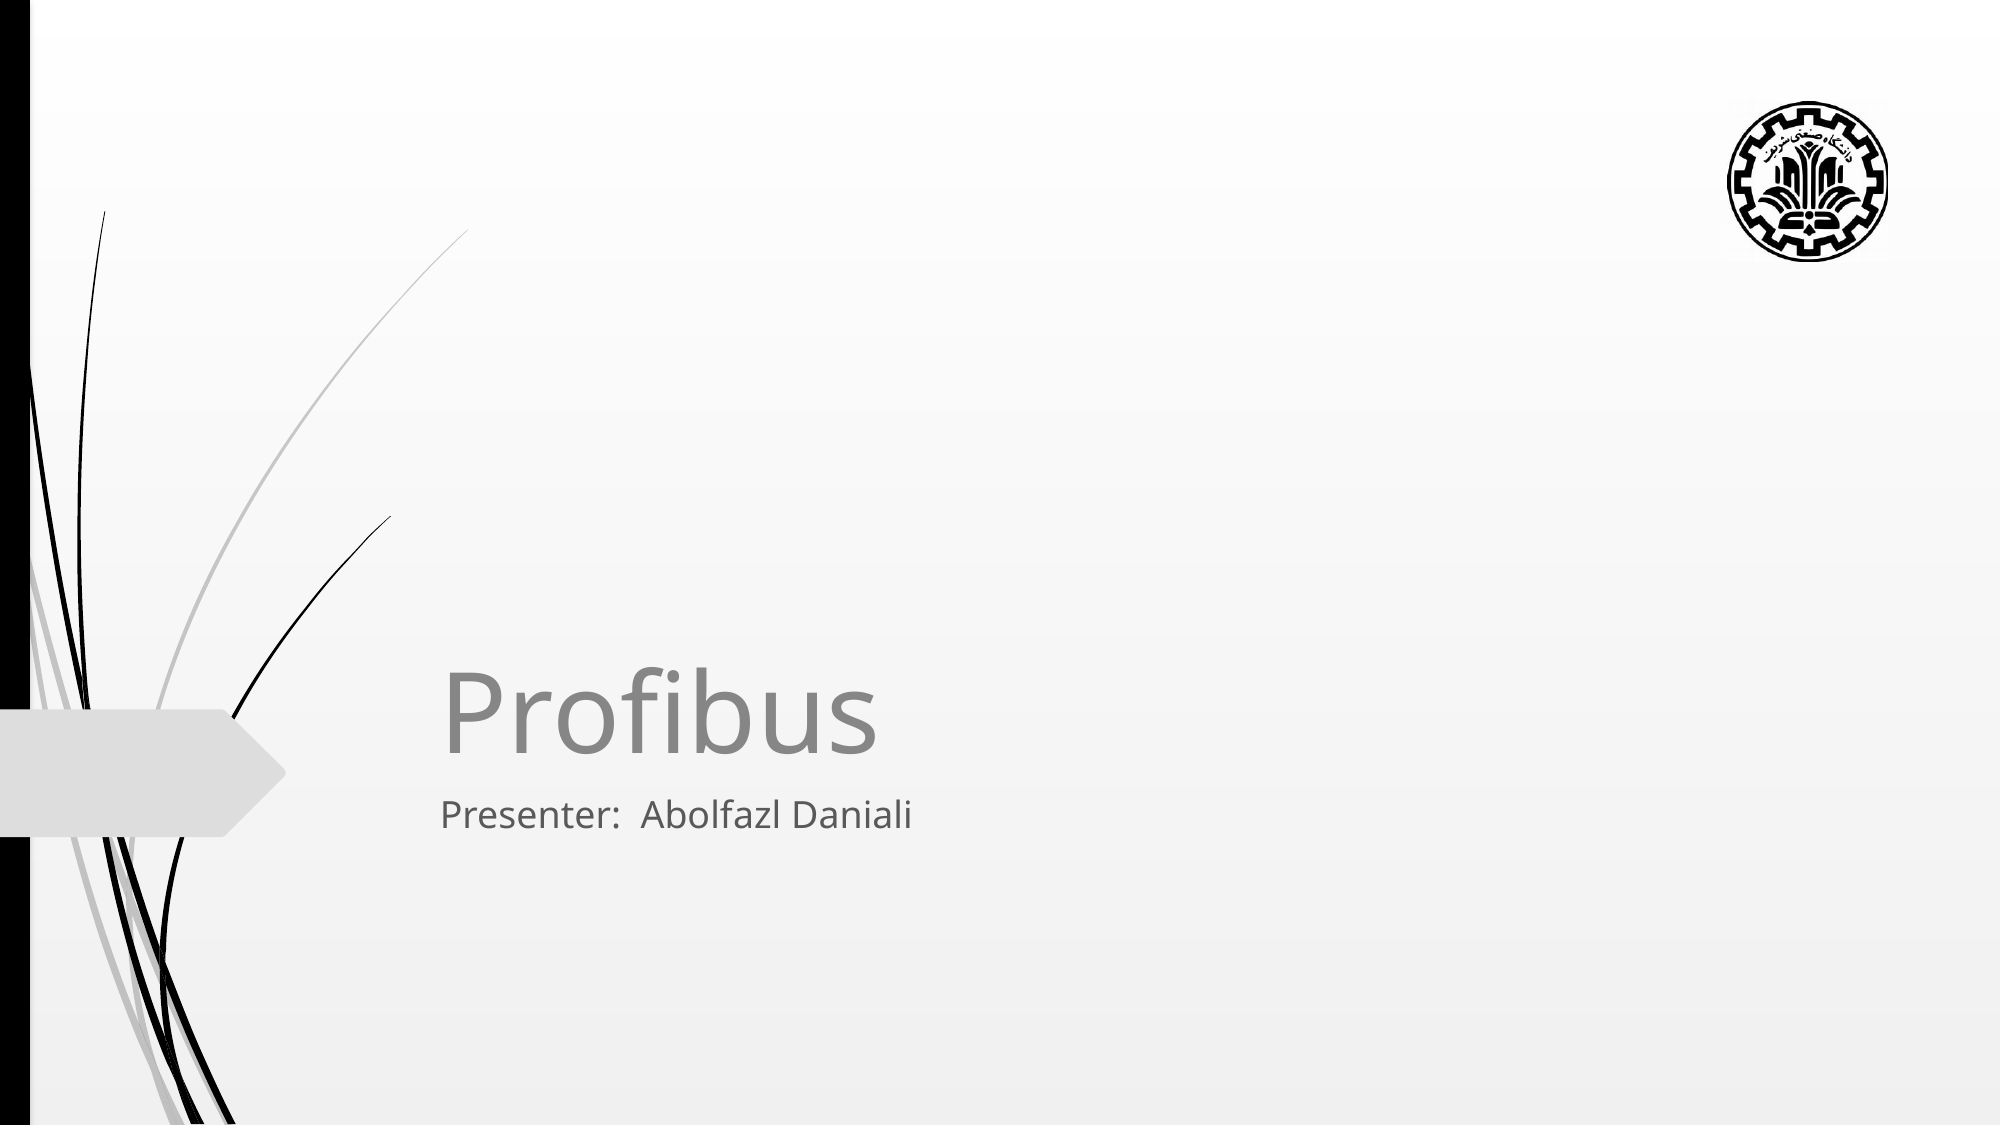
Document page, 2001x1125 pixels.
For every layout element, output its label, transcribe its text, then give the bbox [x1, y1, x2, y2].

picture [1727, 101, 1888, 262]
subtitle Presenter: Abolfazl Daniali [424, 783, 1888, 969]
title Profibus [424, 412, 1888, 783]
